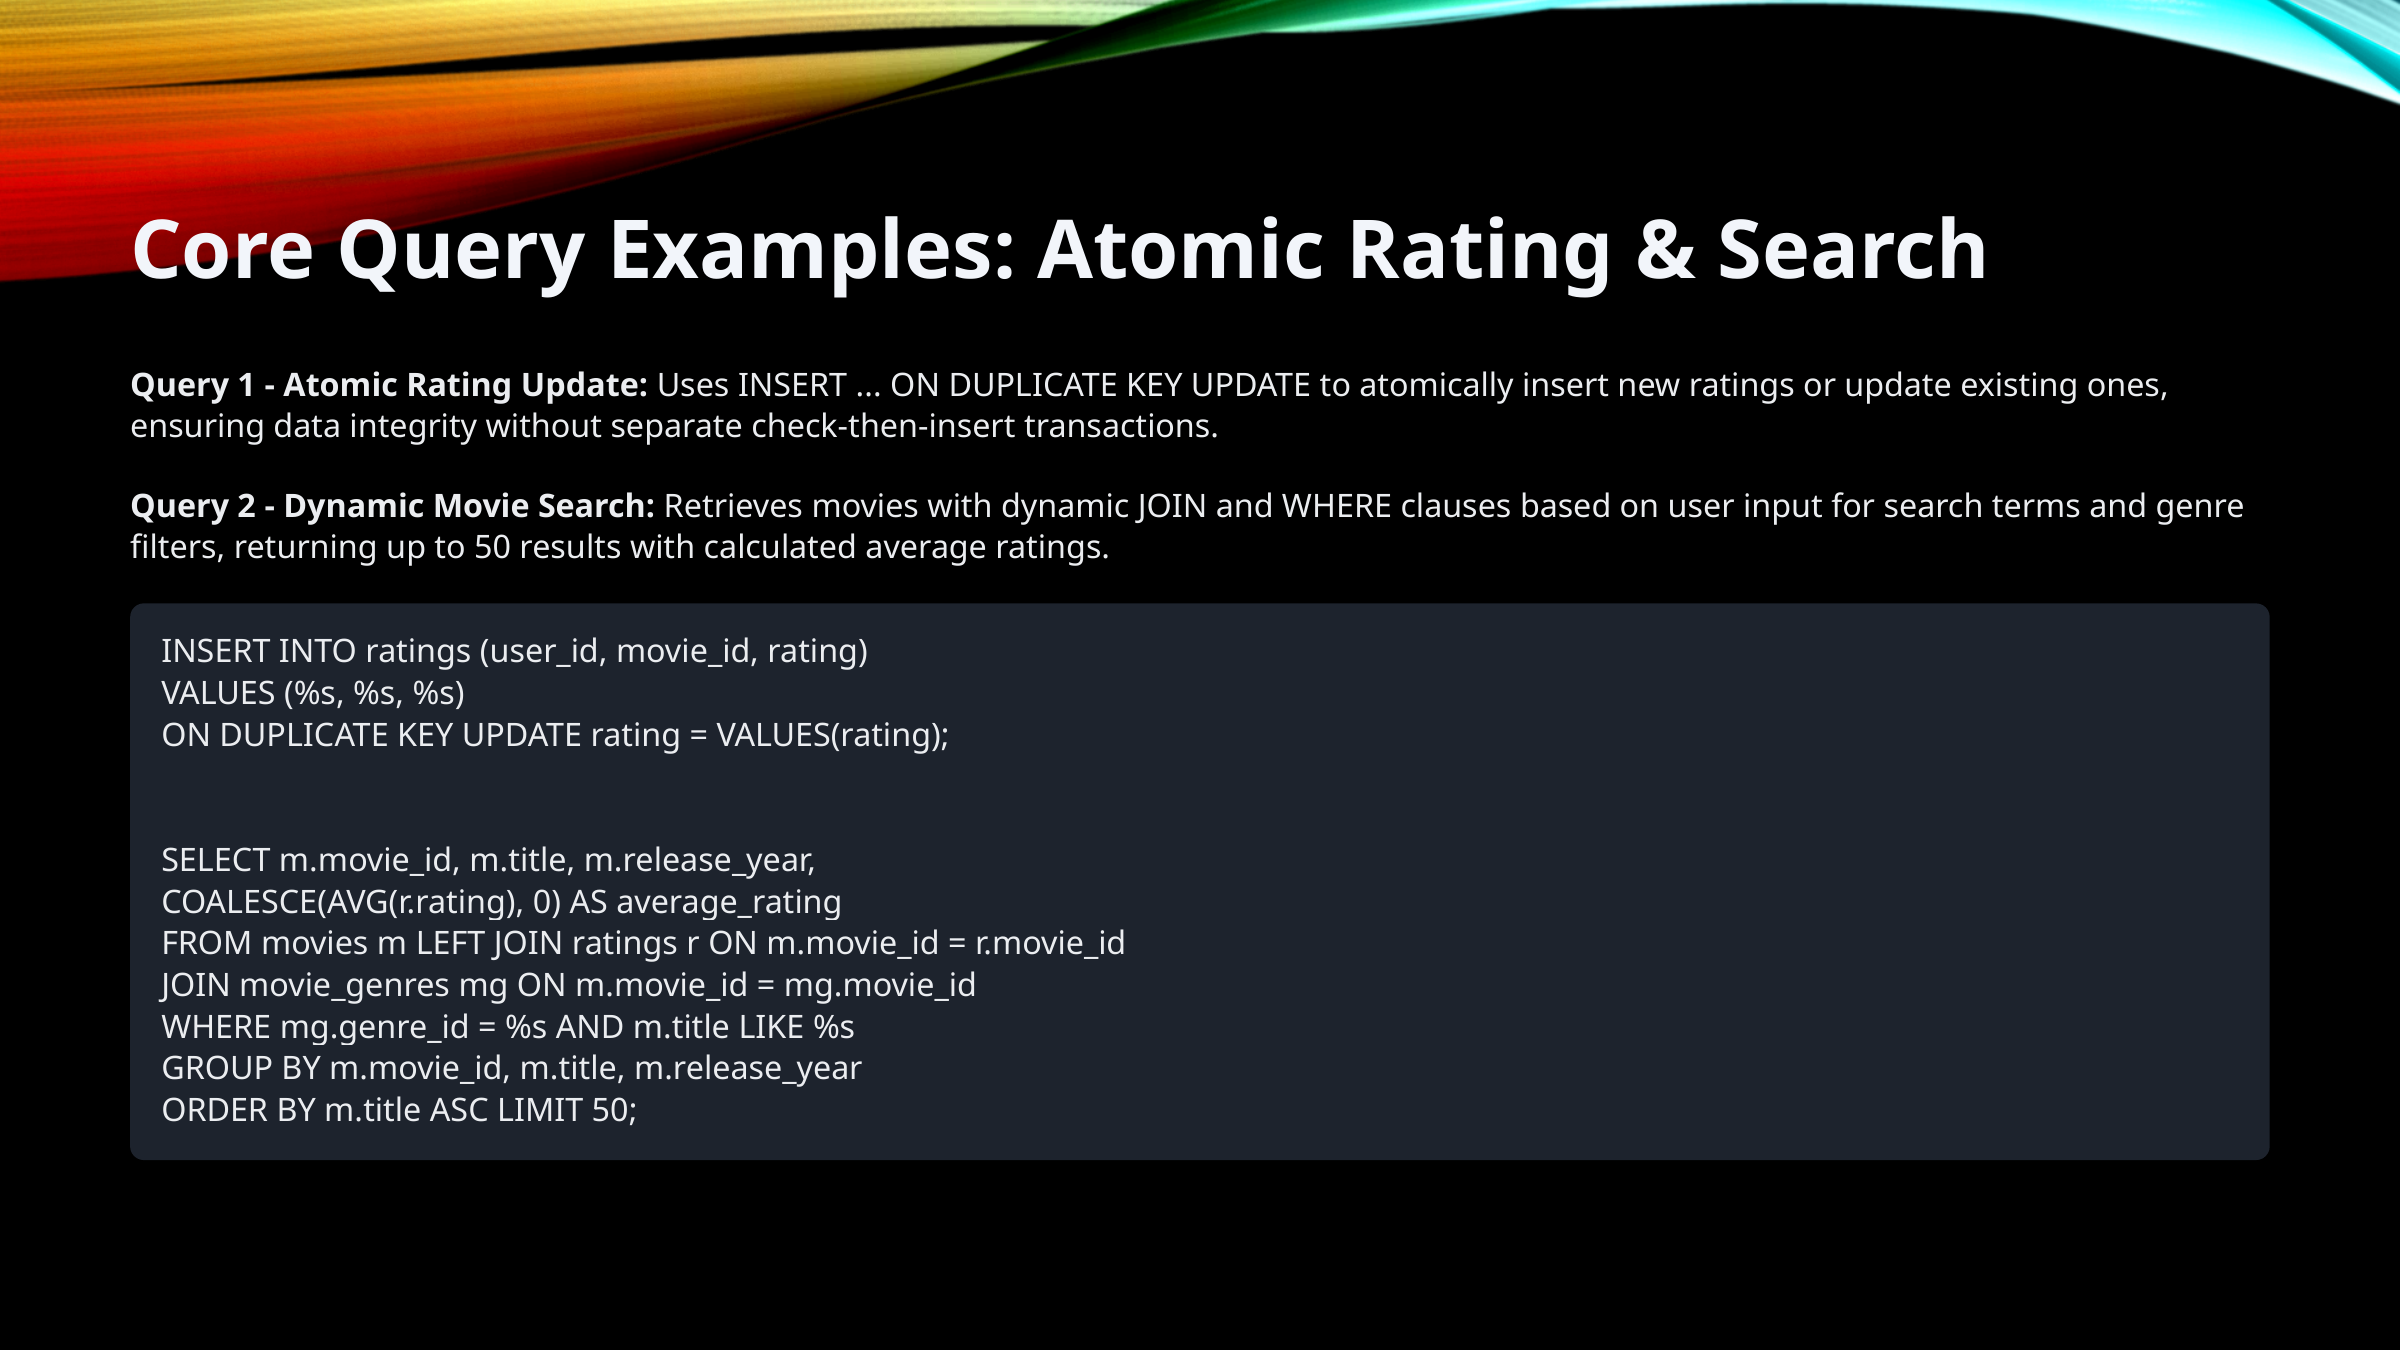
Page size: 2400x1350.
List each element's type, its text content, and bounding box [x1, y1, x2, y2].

picture [0, 0, 2400, 284]
text_box INSERT INTO ratings (user_id, movie_id, rating) VALUES (%s, %s, %s) ON DUPLICATE KEY UPDATE rating = VALUES(rating); SELECT m.movie_id, m.title, m.release_year, COALESCE(AVG(r.rating), 0) AS average_rating FROM movies m LEFT JOIN ratings r ON m.movie_id = r.movie_id JOIN movie_genres mg ON m.movie_id = mg.movie_id WHERE mg.genre_id = %s AND m.title LIKE %s GROUP BY m.movie_id, m.title, m.release_year ORDER BY m.title ASC LIMIT 50; [161, 627, 2239, 1136]
text_box Query 2 - Dynamic Movie Search: Retrieves movies with dynamic JOIN and WHERE clauses based on user input for search terms and genre filters, returning up to 50 results with calculated average ratings. [130, 482, 2270, 567]
text_box Query 1 - Atomic Rating Update: Uses INSERT ... ON DUPLICATE KEY UPDATE to atomically insert new ratings or update existing ones, ensuring data integrity without separate check-then-insert transactions. [130, 360, 2270, 446]
text_box [130, 603, 2270, 1161]
text_box Core Query Examples: Atomic Rating & Search [130, 189, 1967, 296]
